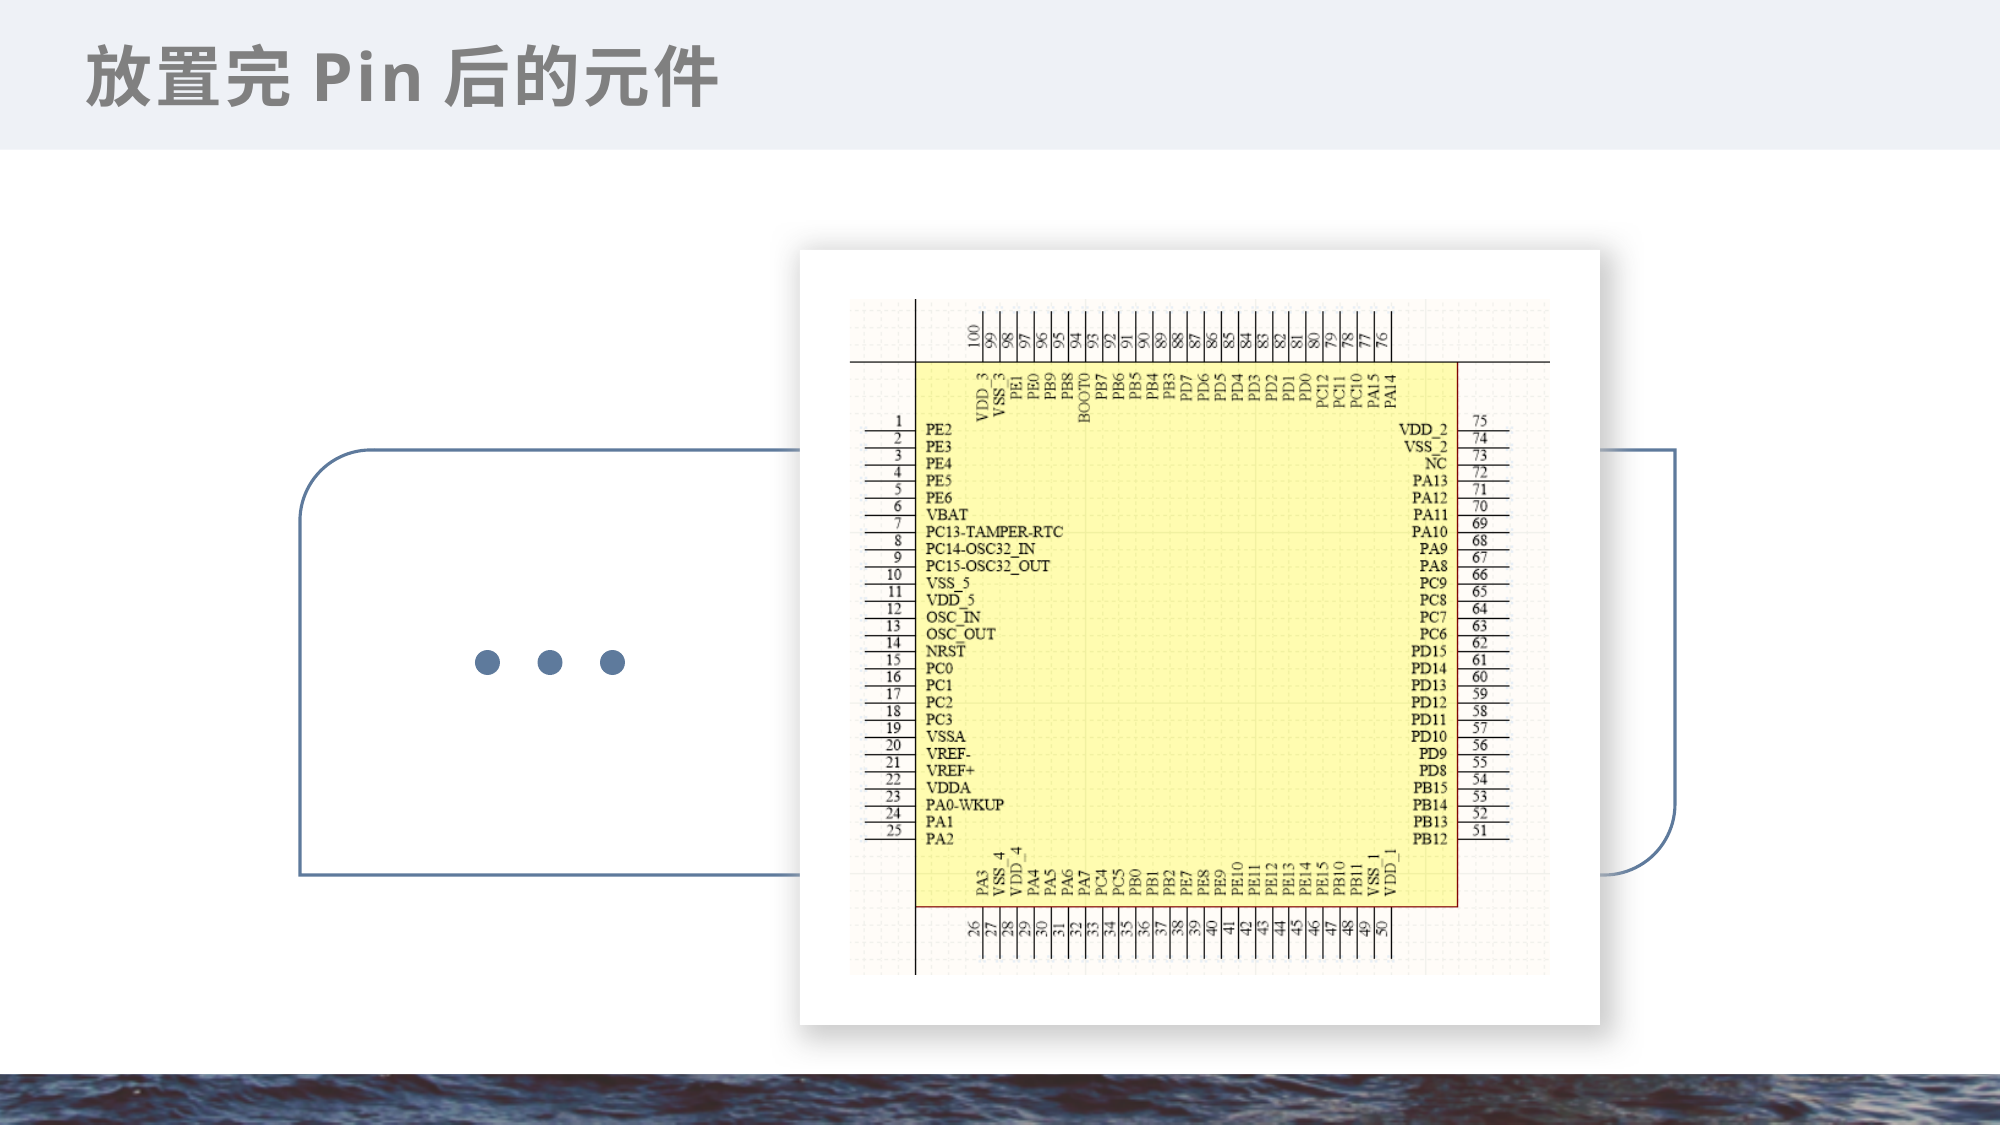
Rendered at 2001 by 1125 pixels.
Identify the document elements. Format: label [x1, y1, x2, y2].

picture [0, 0, 2000, 1125]
text_box [474, 649, 625, 675]
